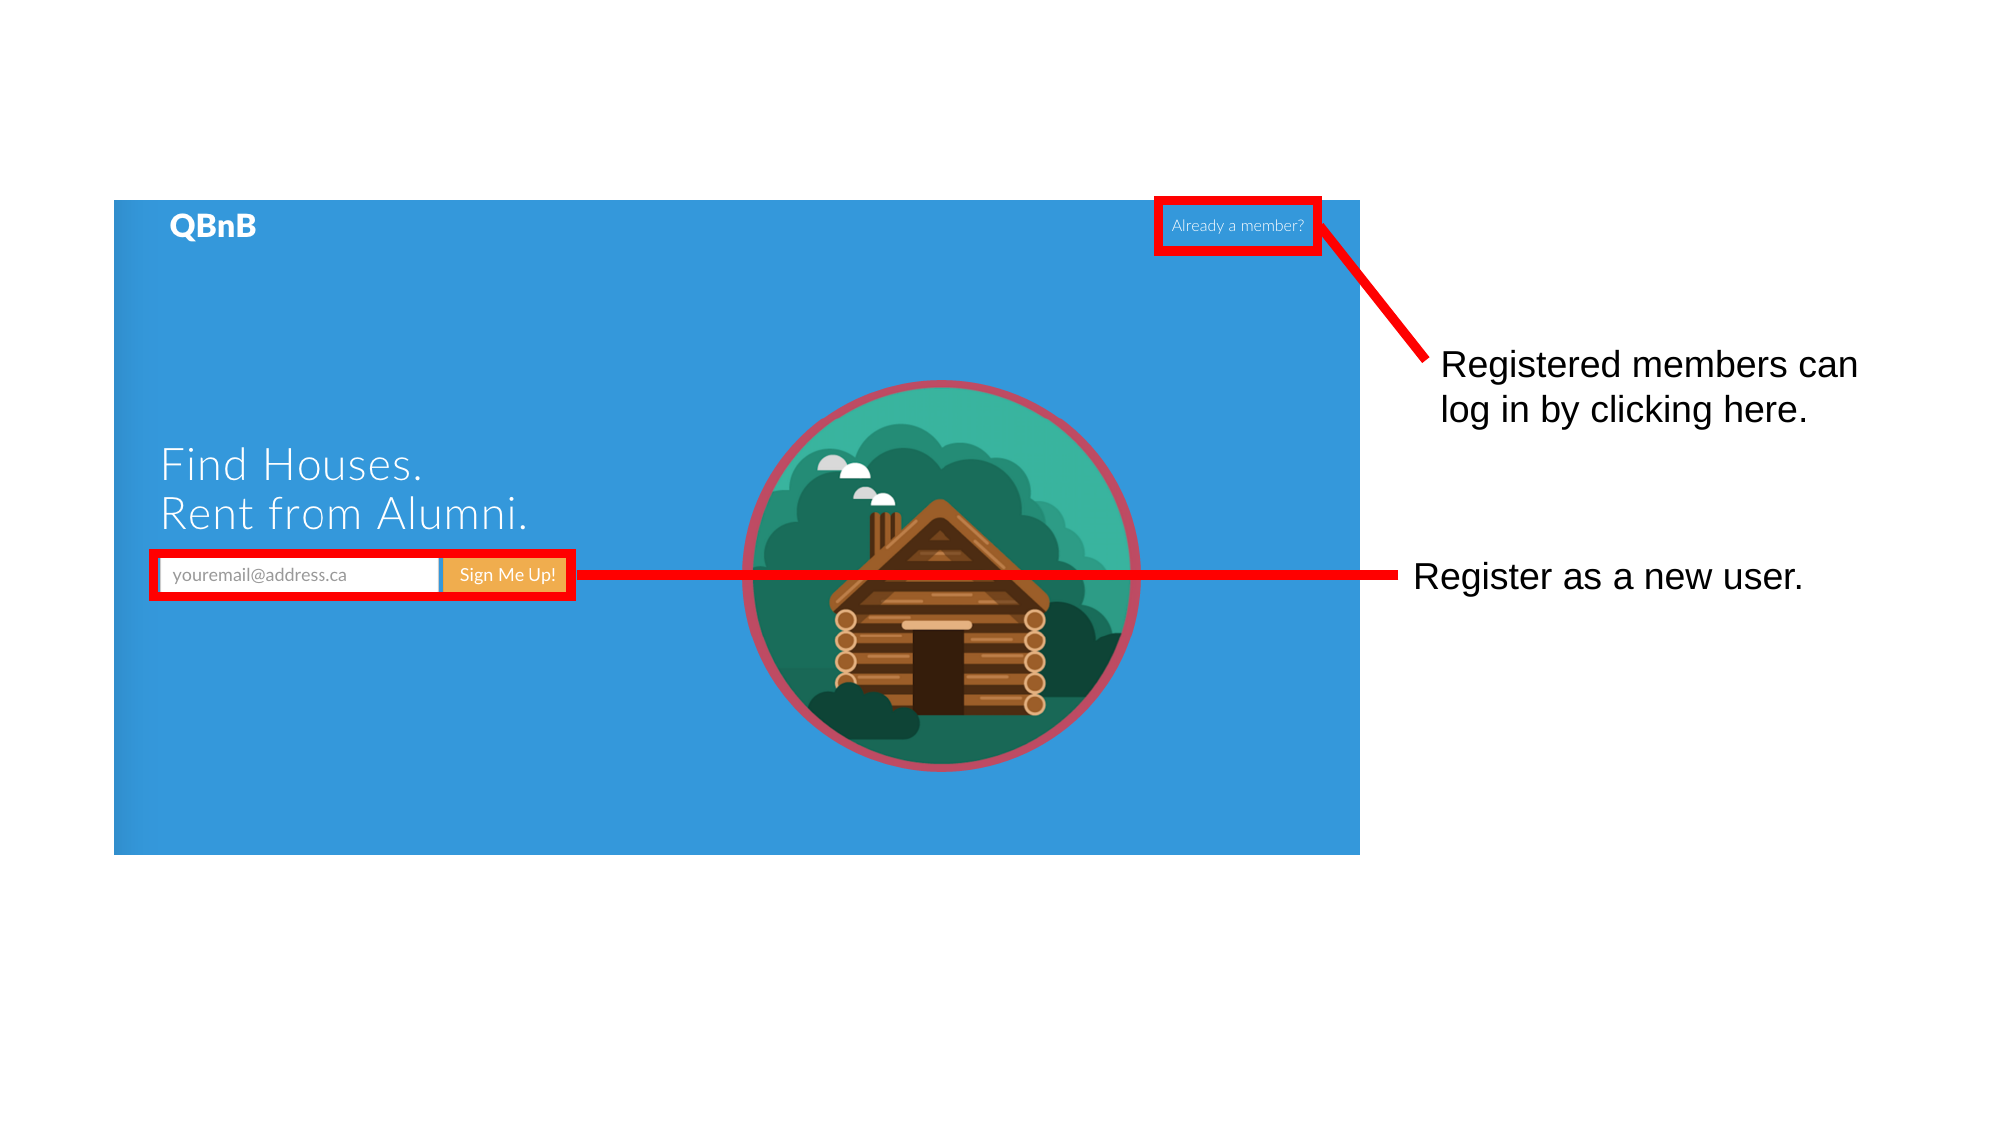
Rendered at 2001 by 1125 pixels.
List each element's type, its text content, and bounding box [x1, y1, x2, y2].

text_box Registered members can log in by clicking here. [1425, 332, 1894, 438]
text_box Register as a new user. [1398, 544, 1867, 605]
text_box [1319, 225, 1426, 361]
picture [114, 200, 1360, 855]
